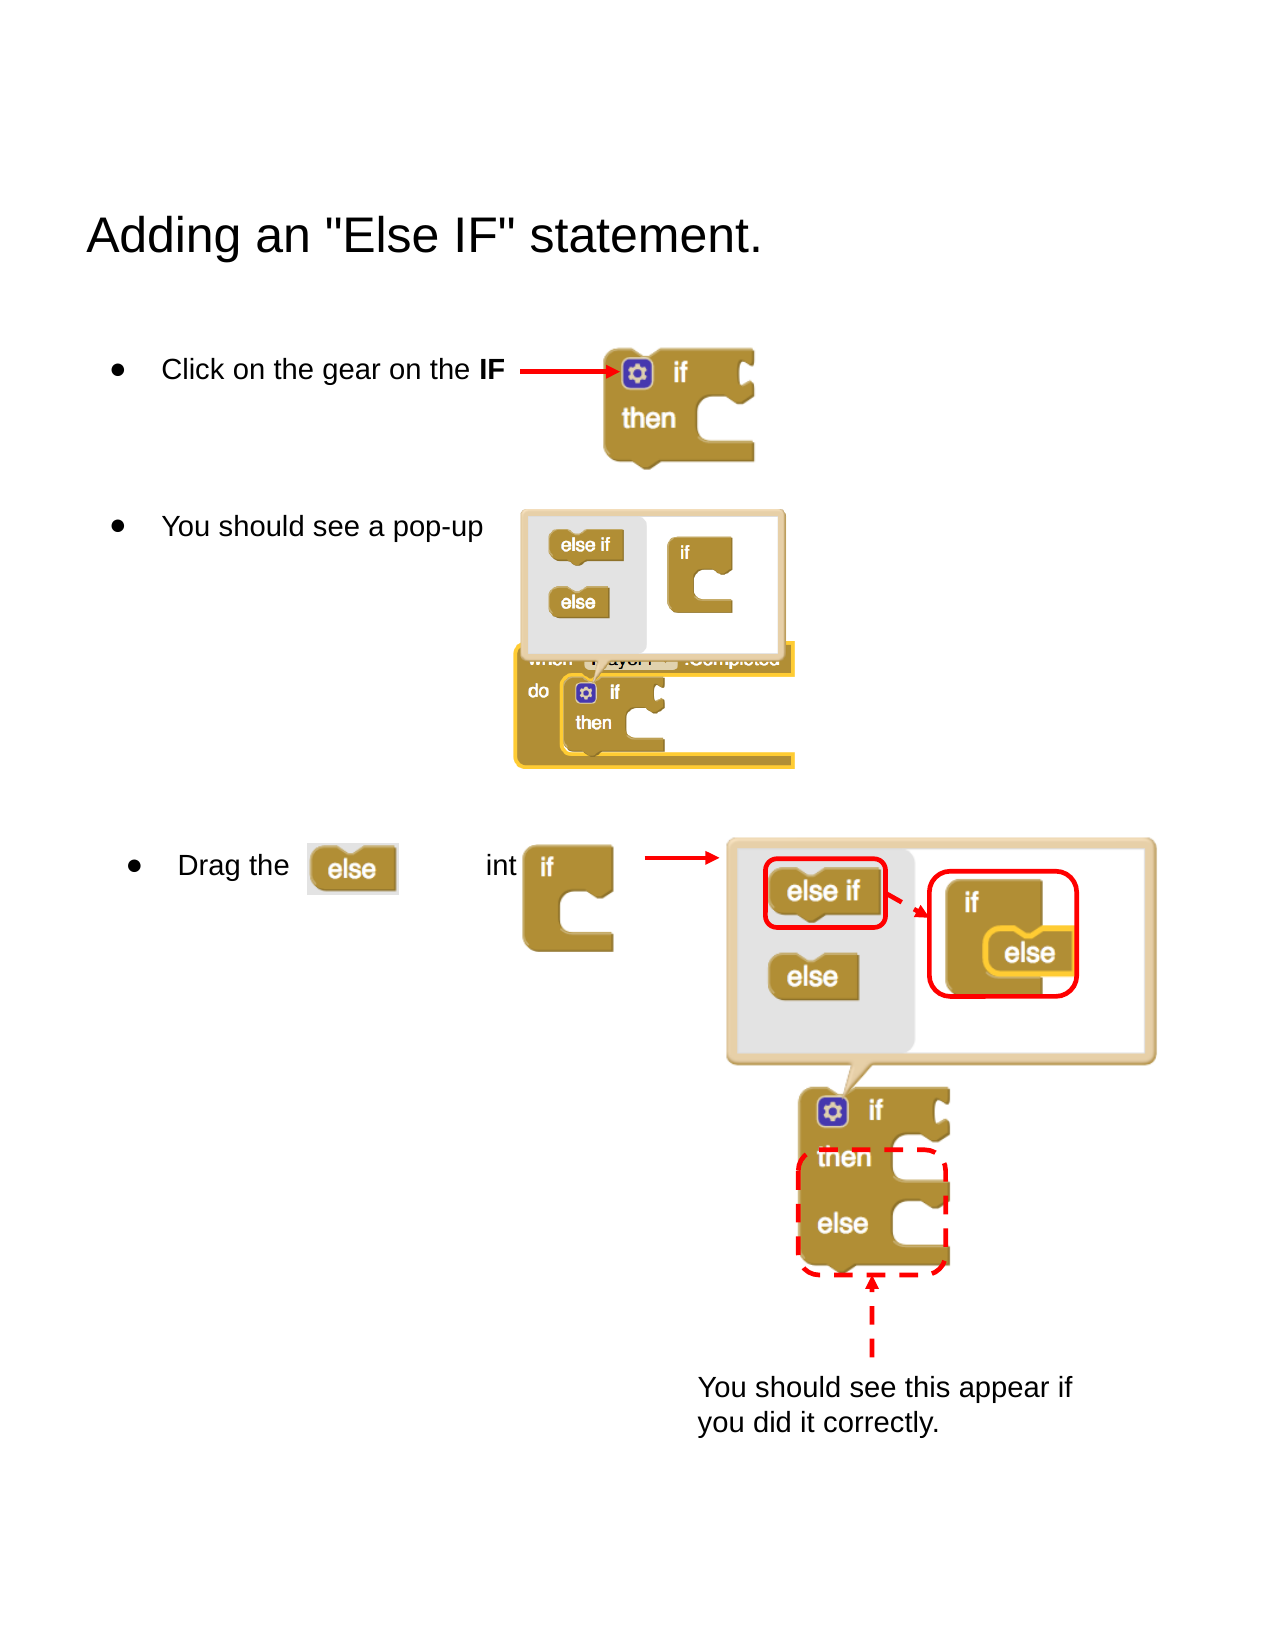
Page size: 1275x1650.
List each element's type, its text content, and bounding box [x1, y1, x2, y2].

picture [517, 843, 618, 953]
picture [723, 834, 1163, 1279]
picture [601, 344, 761, 471]
picture [307, 843, 399, 895]
subtitle Click on the gear on the IF [71, 335, 1204, 480]
subtitle Adding an "Else IF" statement. [71, 187, 1204, 272]
subtitle Drag the into the [87, 831, 631, 976]
picture [509, 506, 799, 771]
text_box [885, 892, 930, 918]
text_box You should see this appear if you did it correctly. [682, 1331, 1105, 1476]
subtitle You should see a pop-up [71, 492, 1204, 637]
